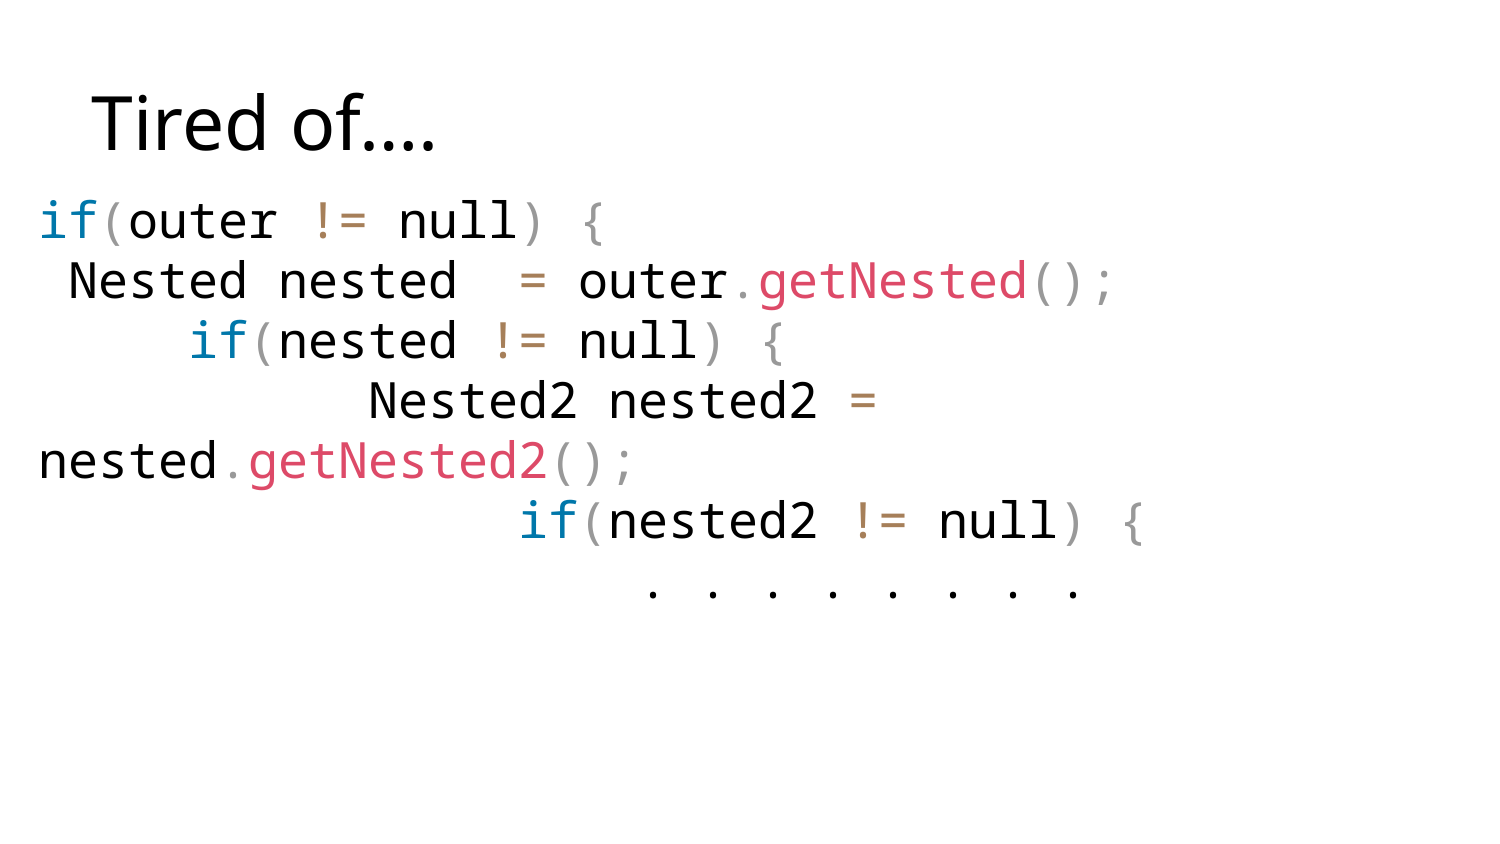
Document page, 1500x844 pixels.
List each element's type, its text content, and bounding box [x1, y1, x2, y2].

text_box if(outer != null) { Nested nested = outer.getNested(); if(nested != null) { Nested2 nested2 = nested.getNested2(); if(nested2 != null) { . . . . . . . . [23, 181, 1488, 617]
list Tired of…. [76, 67, 561, 174]
